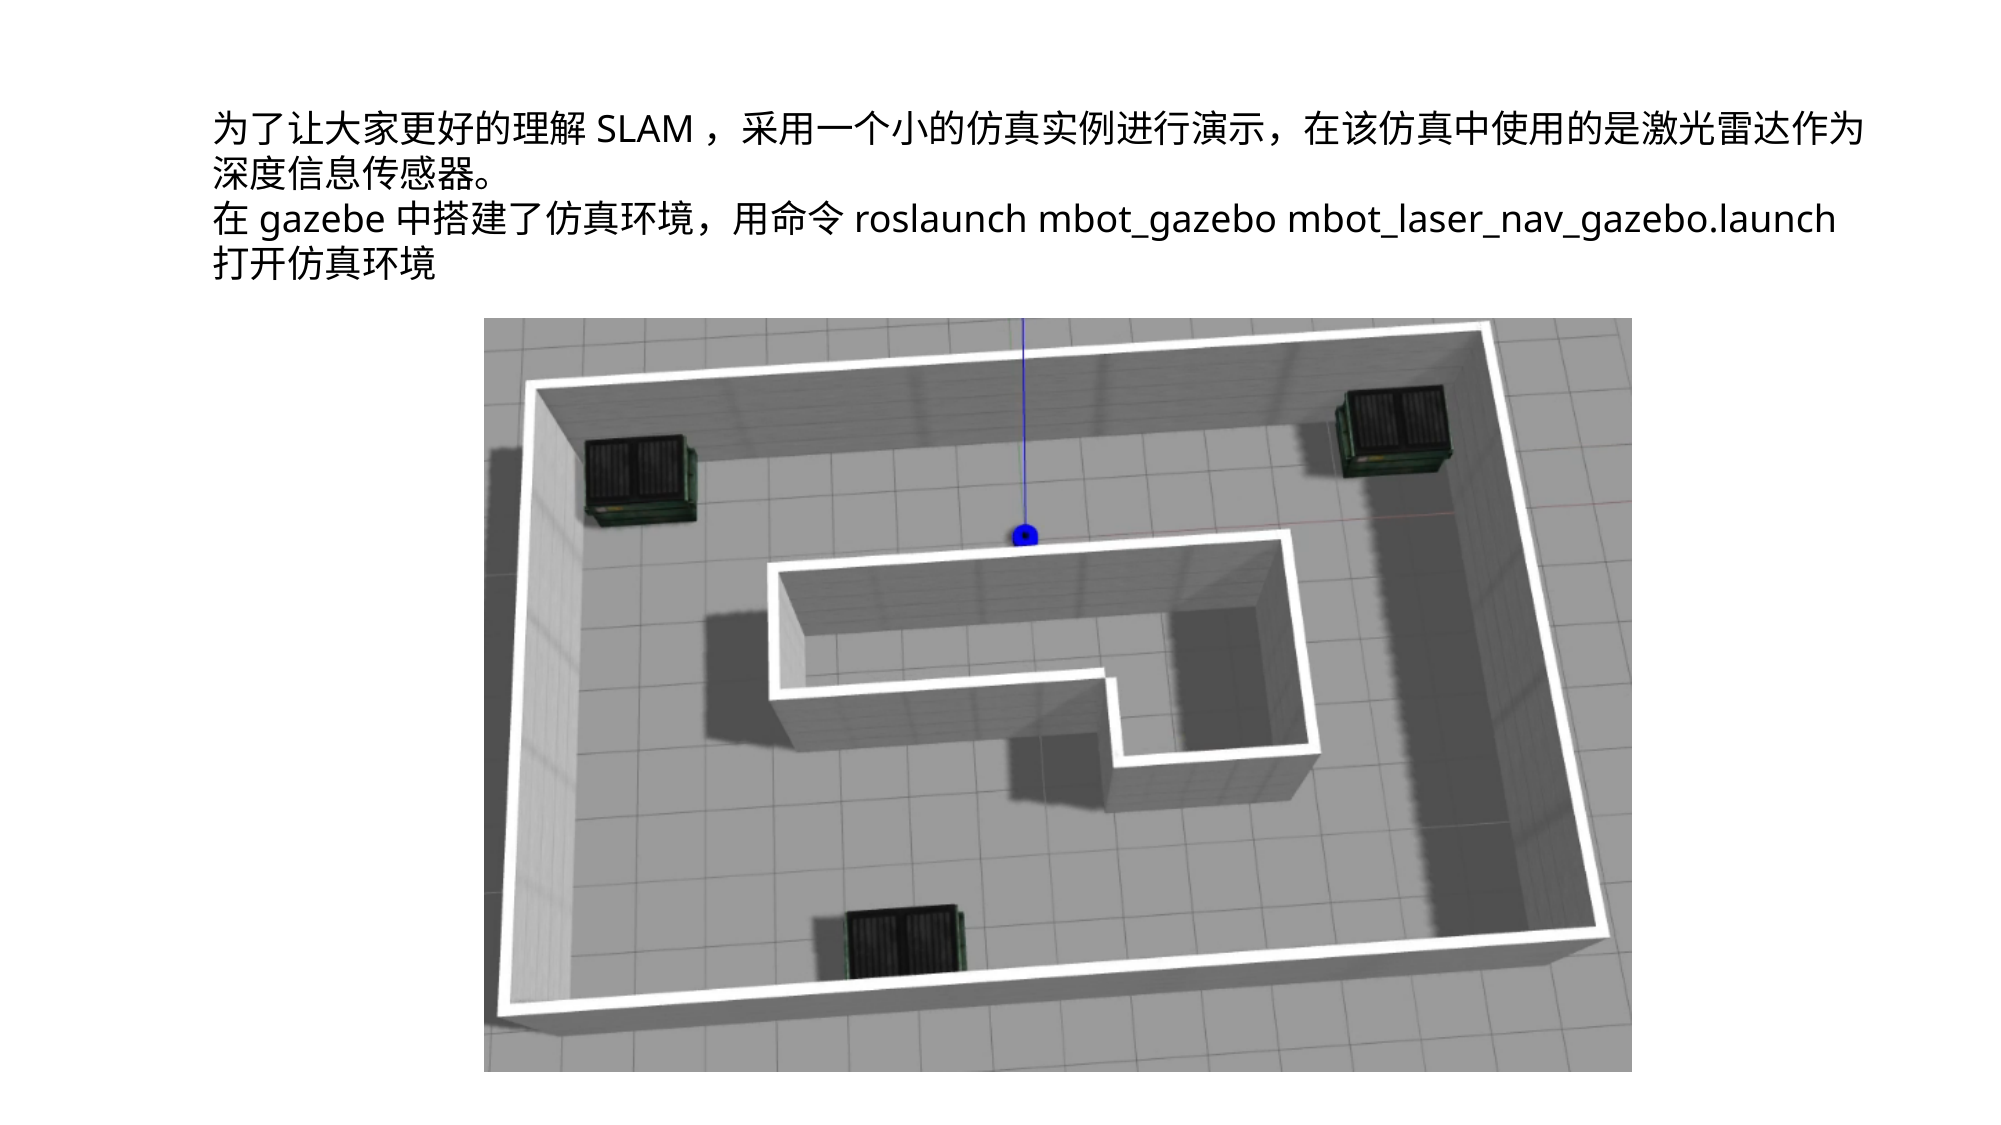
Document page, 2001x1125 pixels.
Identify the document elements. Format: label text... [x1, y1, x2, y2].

picture [483, 318, 1632, 1072]
text_box 为了让大家更好的理解SLAM，采用一个小的仿真实例进行演示，在该仿真中使用的是激光雷达作为深度信息传感器。 在gazebe中搭建了仿真环境，用命令roslaunch mbot_gazebo mbot_laser_nav_gazebo.launch打开仿真环境 [212, 82, 1878, 307]
